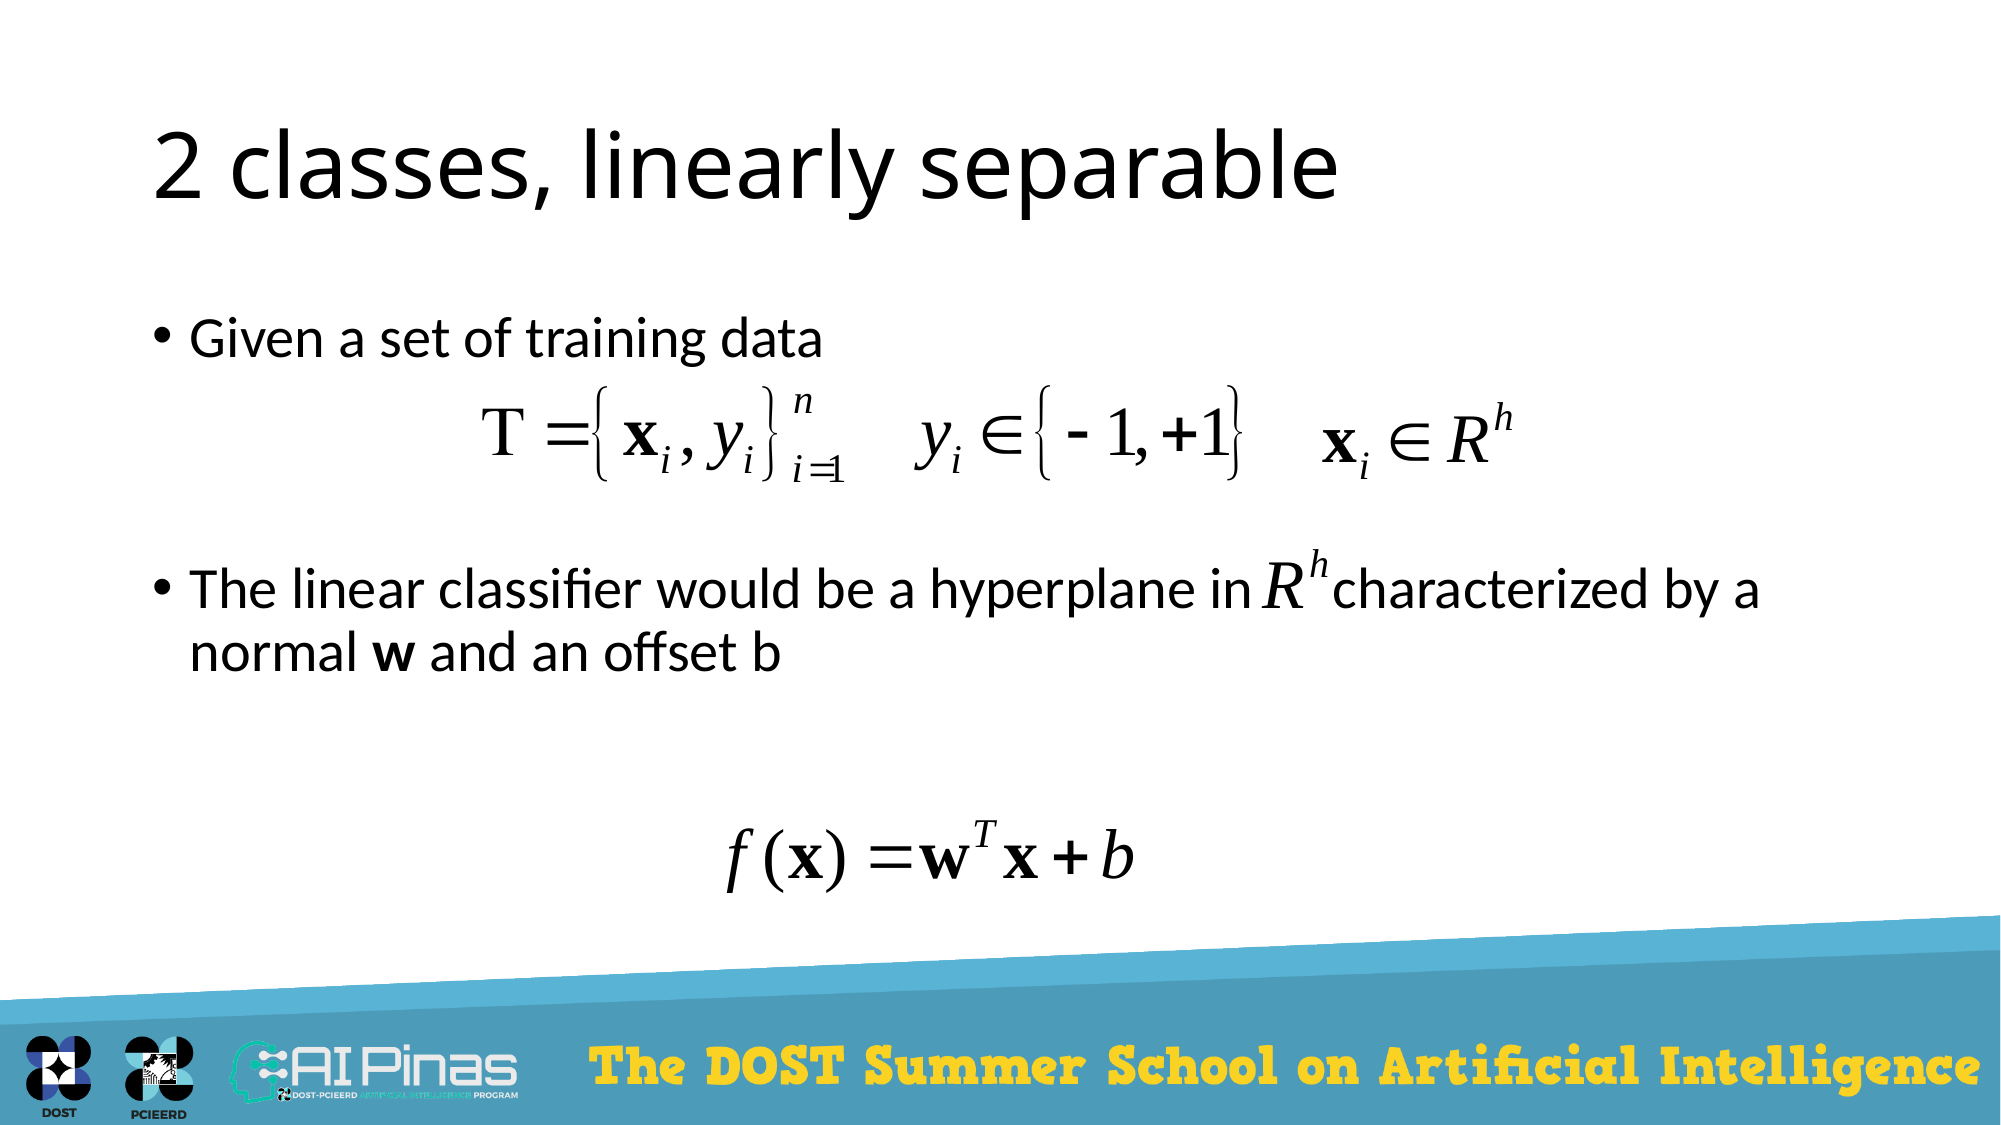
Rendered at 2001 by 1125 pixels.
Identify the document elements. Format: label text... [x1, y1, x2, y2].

title 2 classes, linearly separable [137, 59, 1863, 278]
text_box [1250, 533, 1343, 621]
picture [0, 0, 2001, 1125]
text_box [472, 367, 854, 497]
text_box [1311, 386, 1527, 497]
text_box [902, 379, 1267, 497]
list Given a set of training data The linear classifier would be a hyperplane in characterized by a normal w and an offset b [137, 299, 1863, 1014]
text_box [702, 802, 1149, 909]
